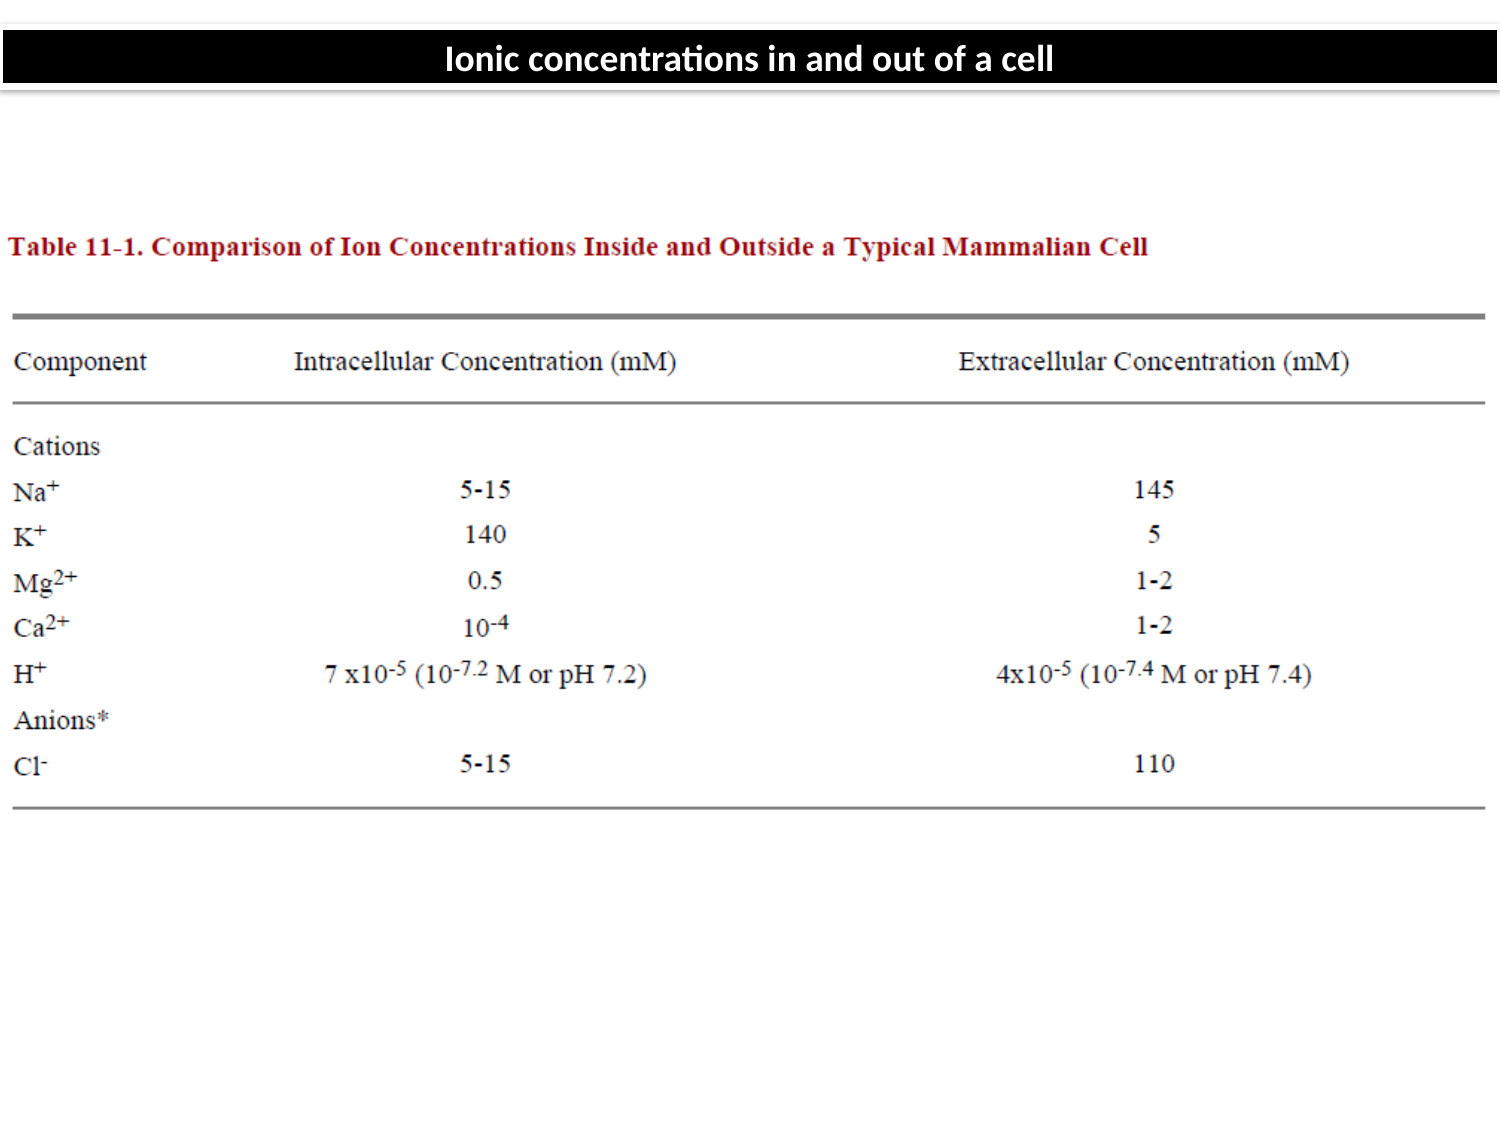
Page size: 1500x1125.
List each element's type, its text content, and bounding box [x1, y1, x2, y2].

picture [0, 212, 1500, 820]
text_box Ionic concentrations in and out of a cell [0, 24, 1500, 90]
